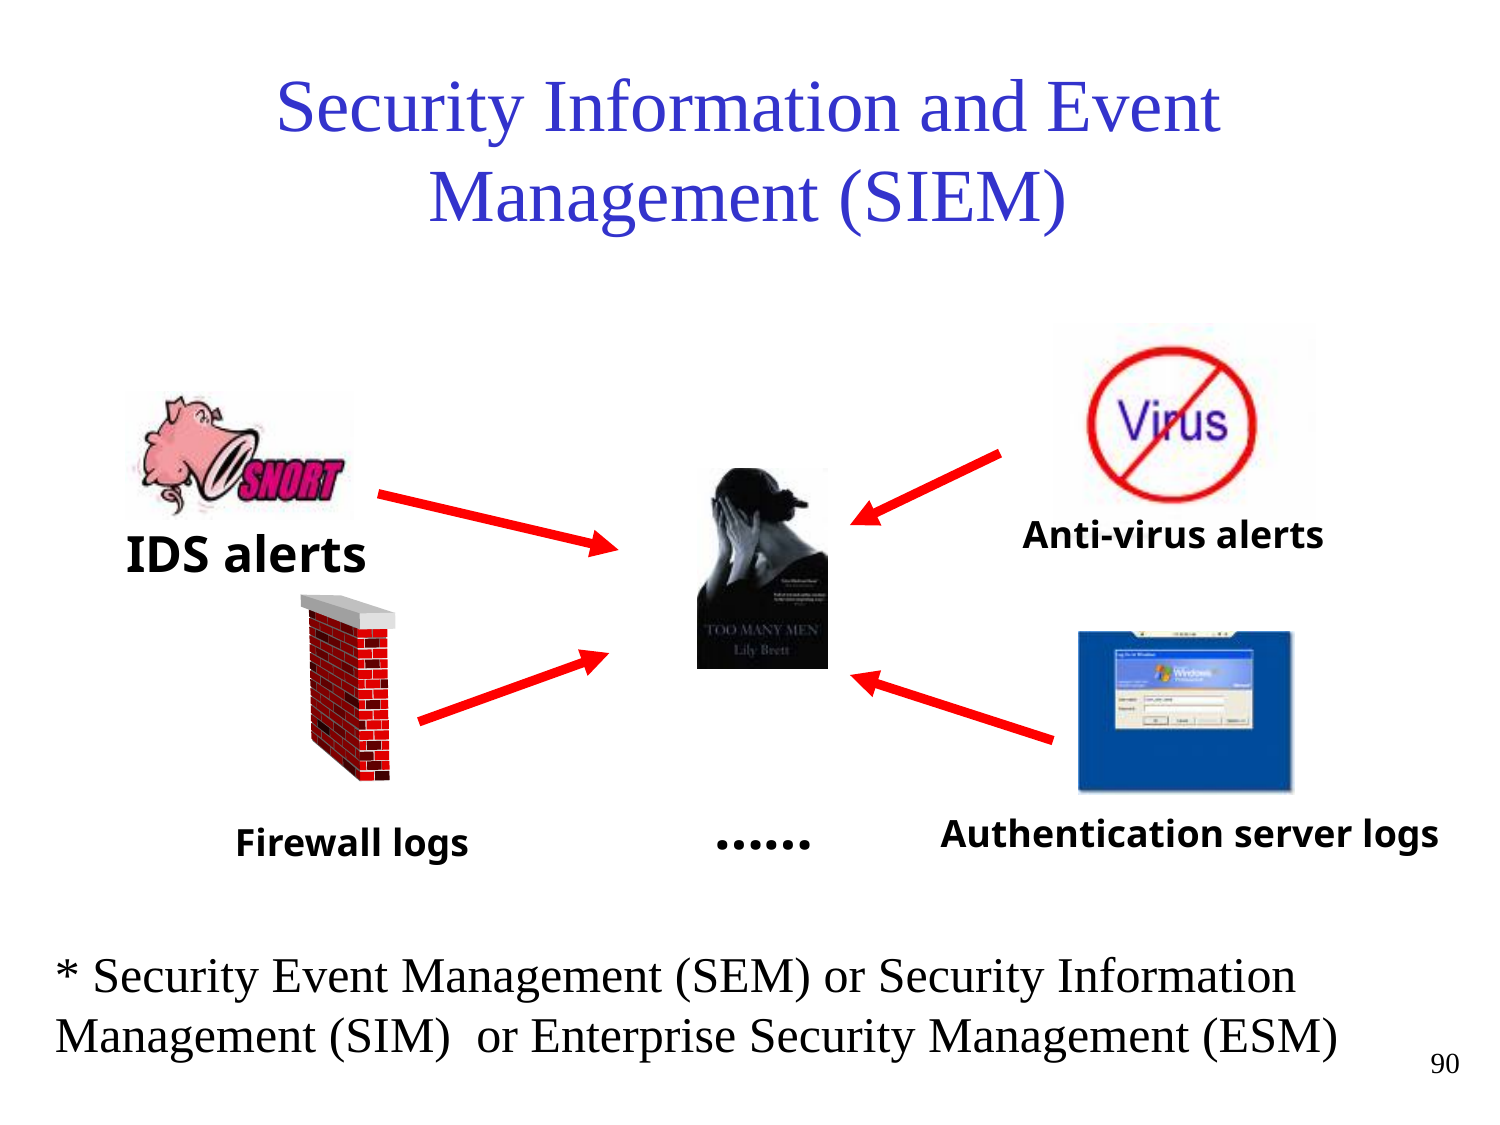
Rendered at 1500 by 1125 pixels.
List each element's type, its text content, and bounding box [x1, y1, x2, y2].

text_box …… [699, 784, 829, 870]
text_box [378, 493, 619, 554]
title Security Information and Event Management (SIEM) [62, 17, 1435, 276]
text_box [849, 672, 928, 701]
text_box * Security Event Management (SEM) or Security Information Management (SIM) or Enterprise Security Management (ESM) [40, 935, 1470, 1070]
picture [697, 468, 828, 670]
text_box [934, 631, 1447, 865]
text_box [519, 651, 610, 686]
text_box [1348, 1037, 1475, 1113]
text_box [849, 452, 1001, 526]
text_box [220, 593, 516, 896]
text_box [125, 390, 355, 572]
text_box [1007, 322, 1344, 588]
